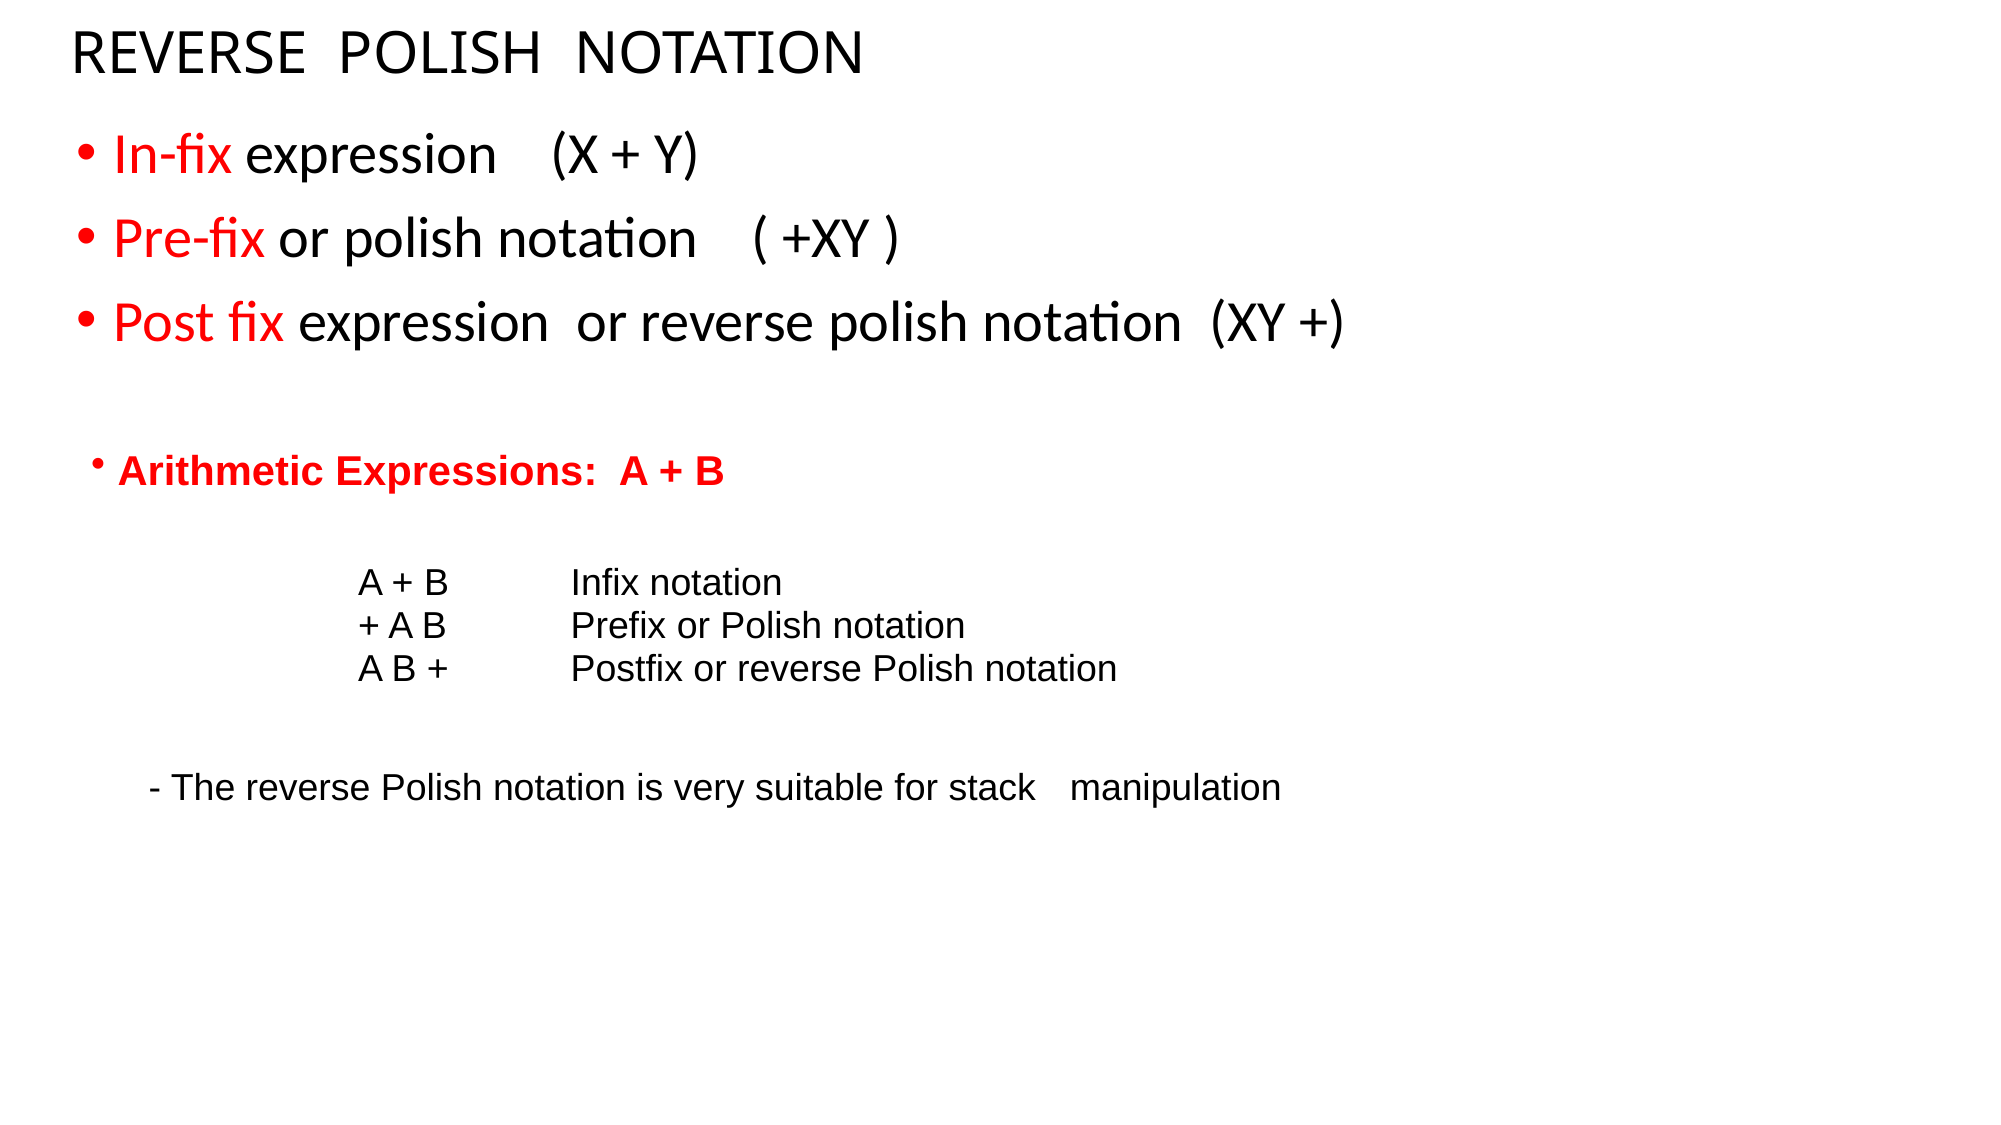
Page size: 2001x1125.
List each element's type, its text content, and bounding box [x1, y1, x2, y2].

title REVERSE POLISH NOTATION [55, 11, 1265, 97]
text_box Arithmetic Expressions: A + B [76, 436, 741, 502]
text_box A + B Infix notation + A B Prefix or Polish notation A B + Postfix or reverse Polish notation [347, 556, 1485, 695]
text_box - The reverse Polish notation is very suitable for stack manipulation [96, 762, 1467, 813]
list In-fix expression (X + Y) Pre-fix or polish notation ( +XY ) Post fix expression or reverse polish notation (XY +) [61, 24, 1870, 1125]
